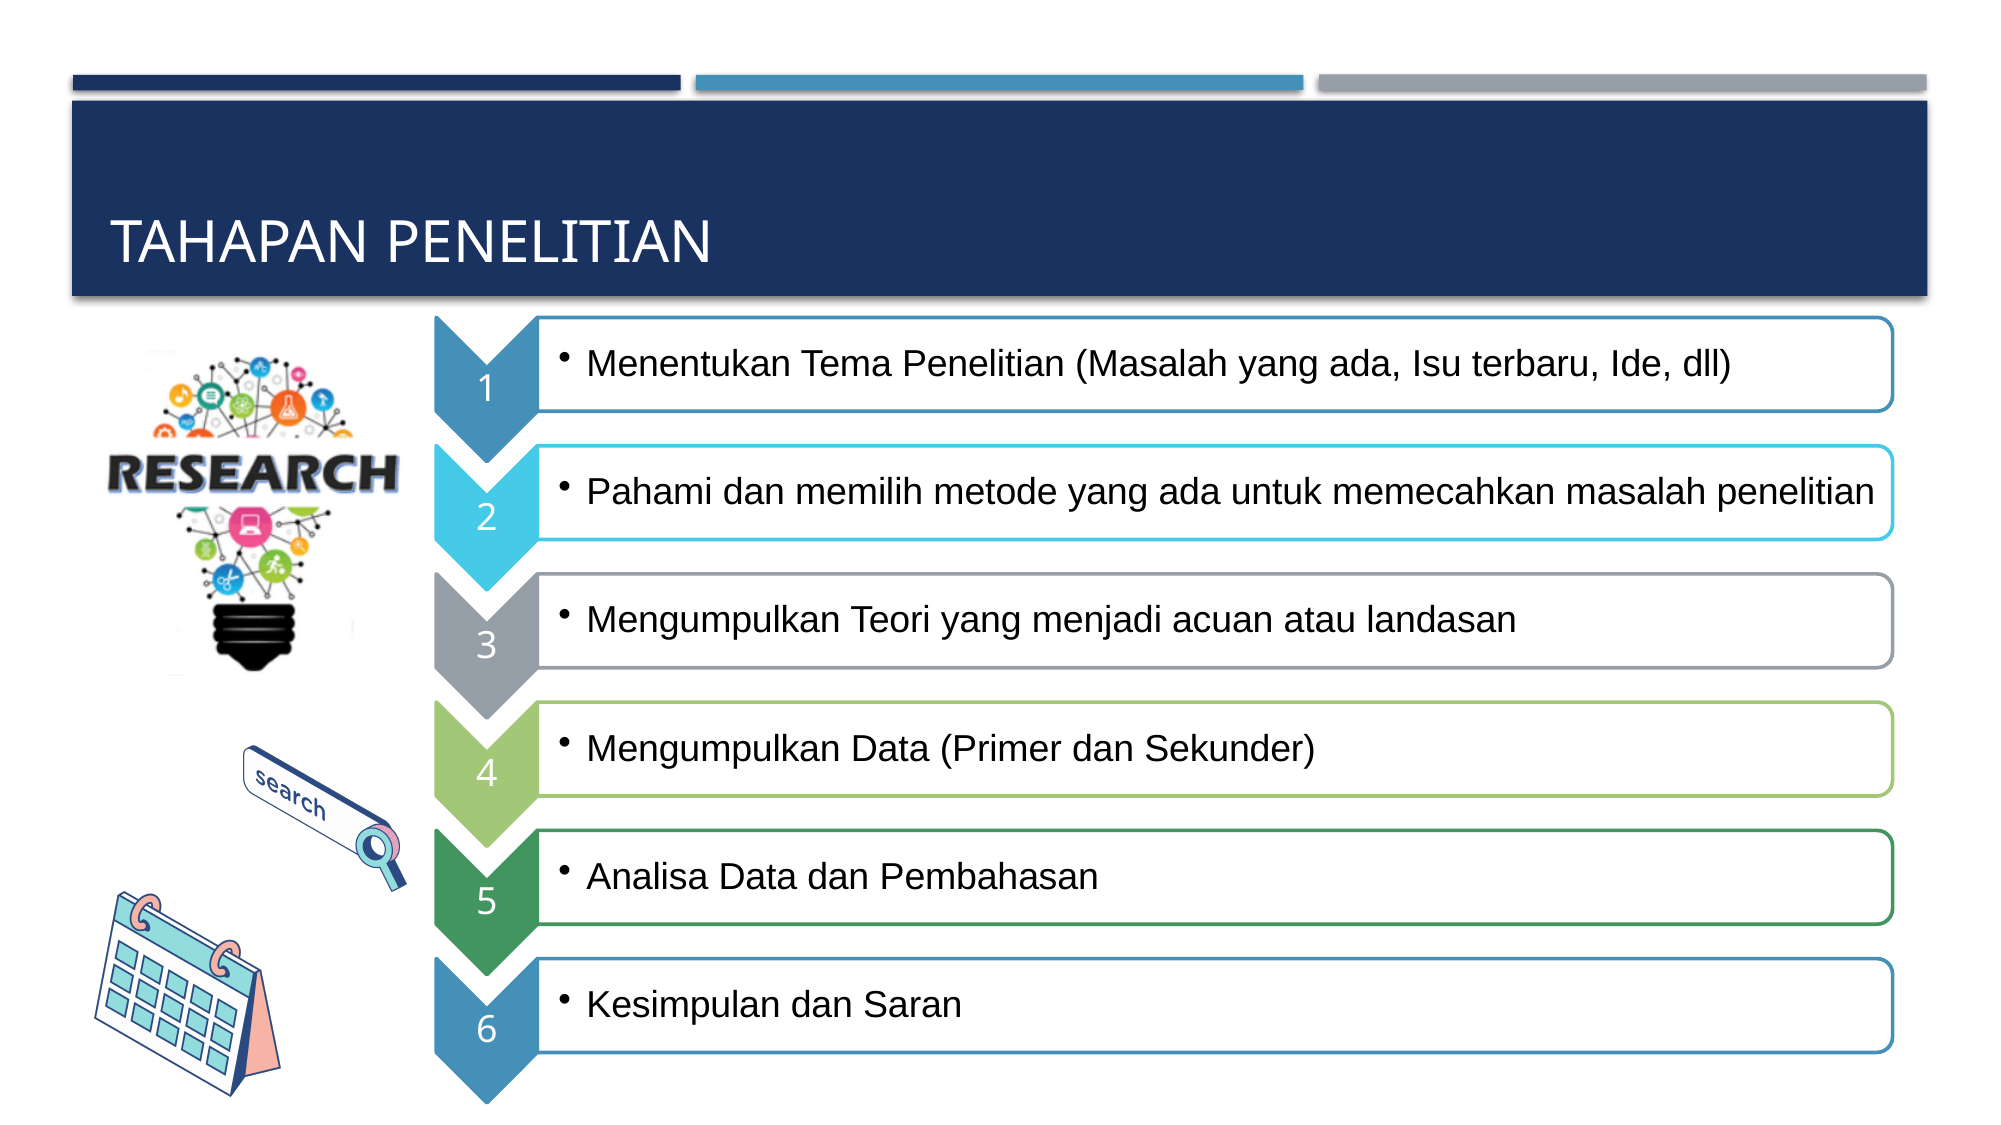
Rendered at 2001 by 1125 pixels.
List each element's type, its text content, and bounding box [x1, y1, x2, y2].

picture [93, 744, 407, 1098]
picture [99, 350, 407, 677]
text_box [435, 316, 1894, 1104]
title TAHAPAN PENELITIAN [95, 115, 1905, 282]
